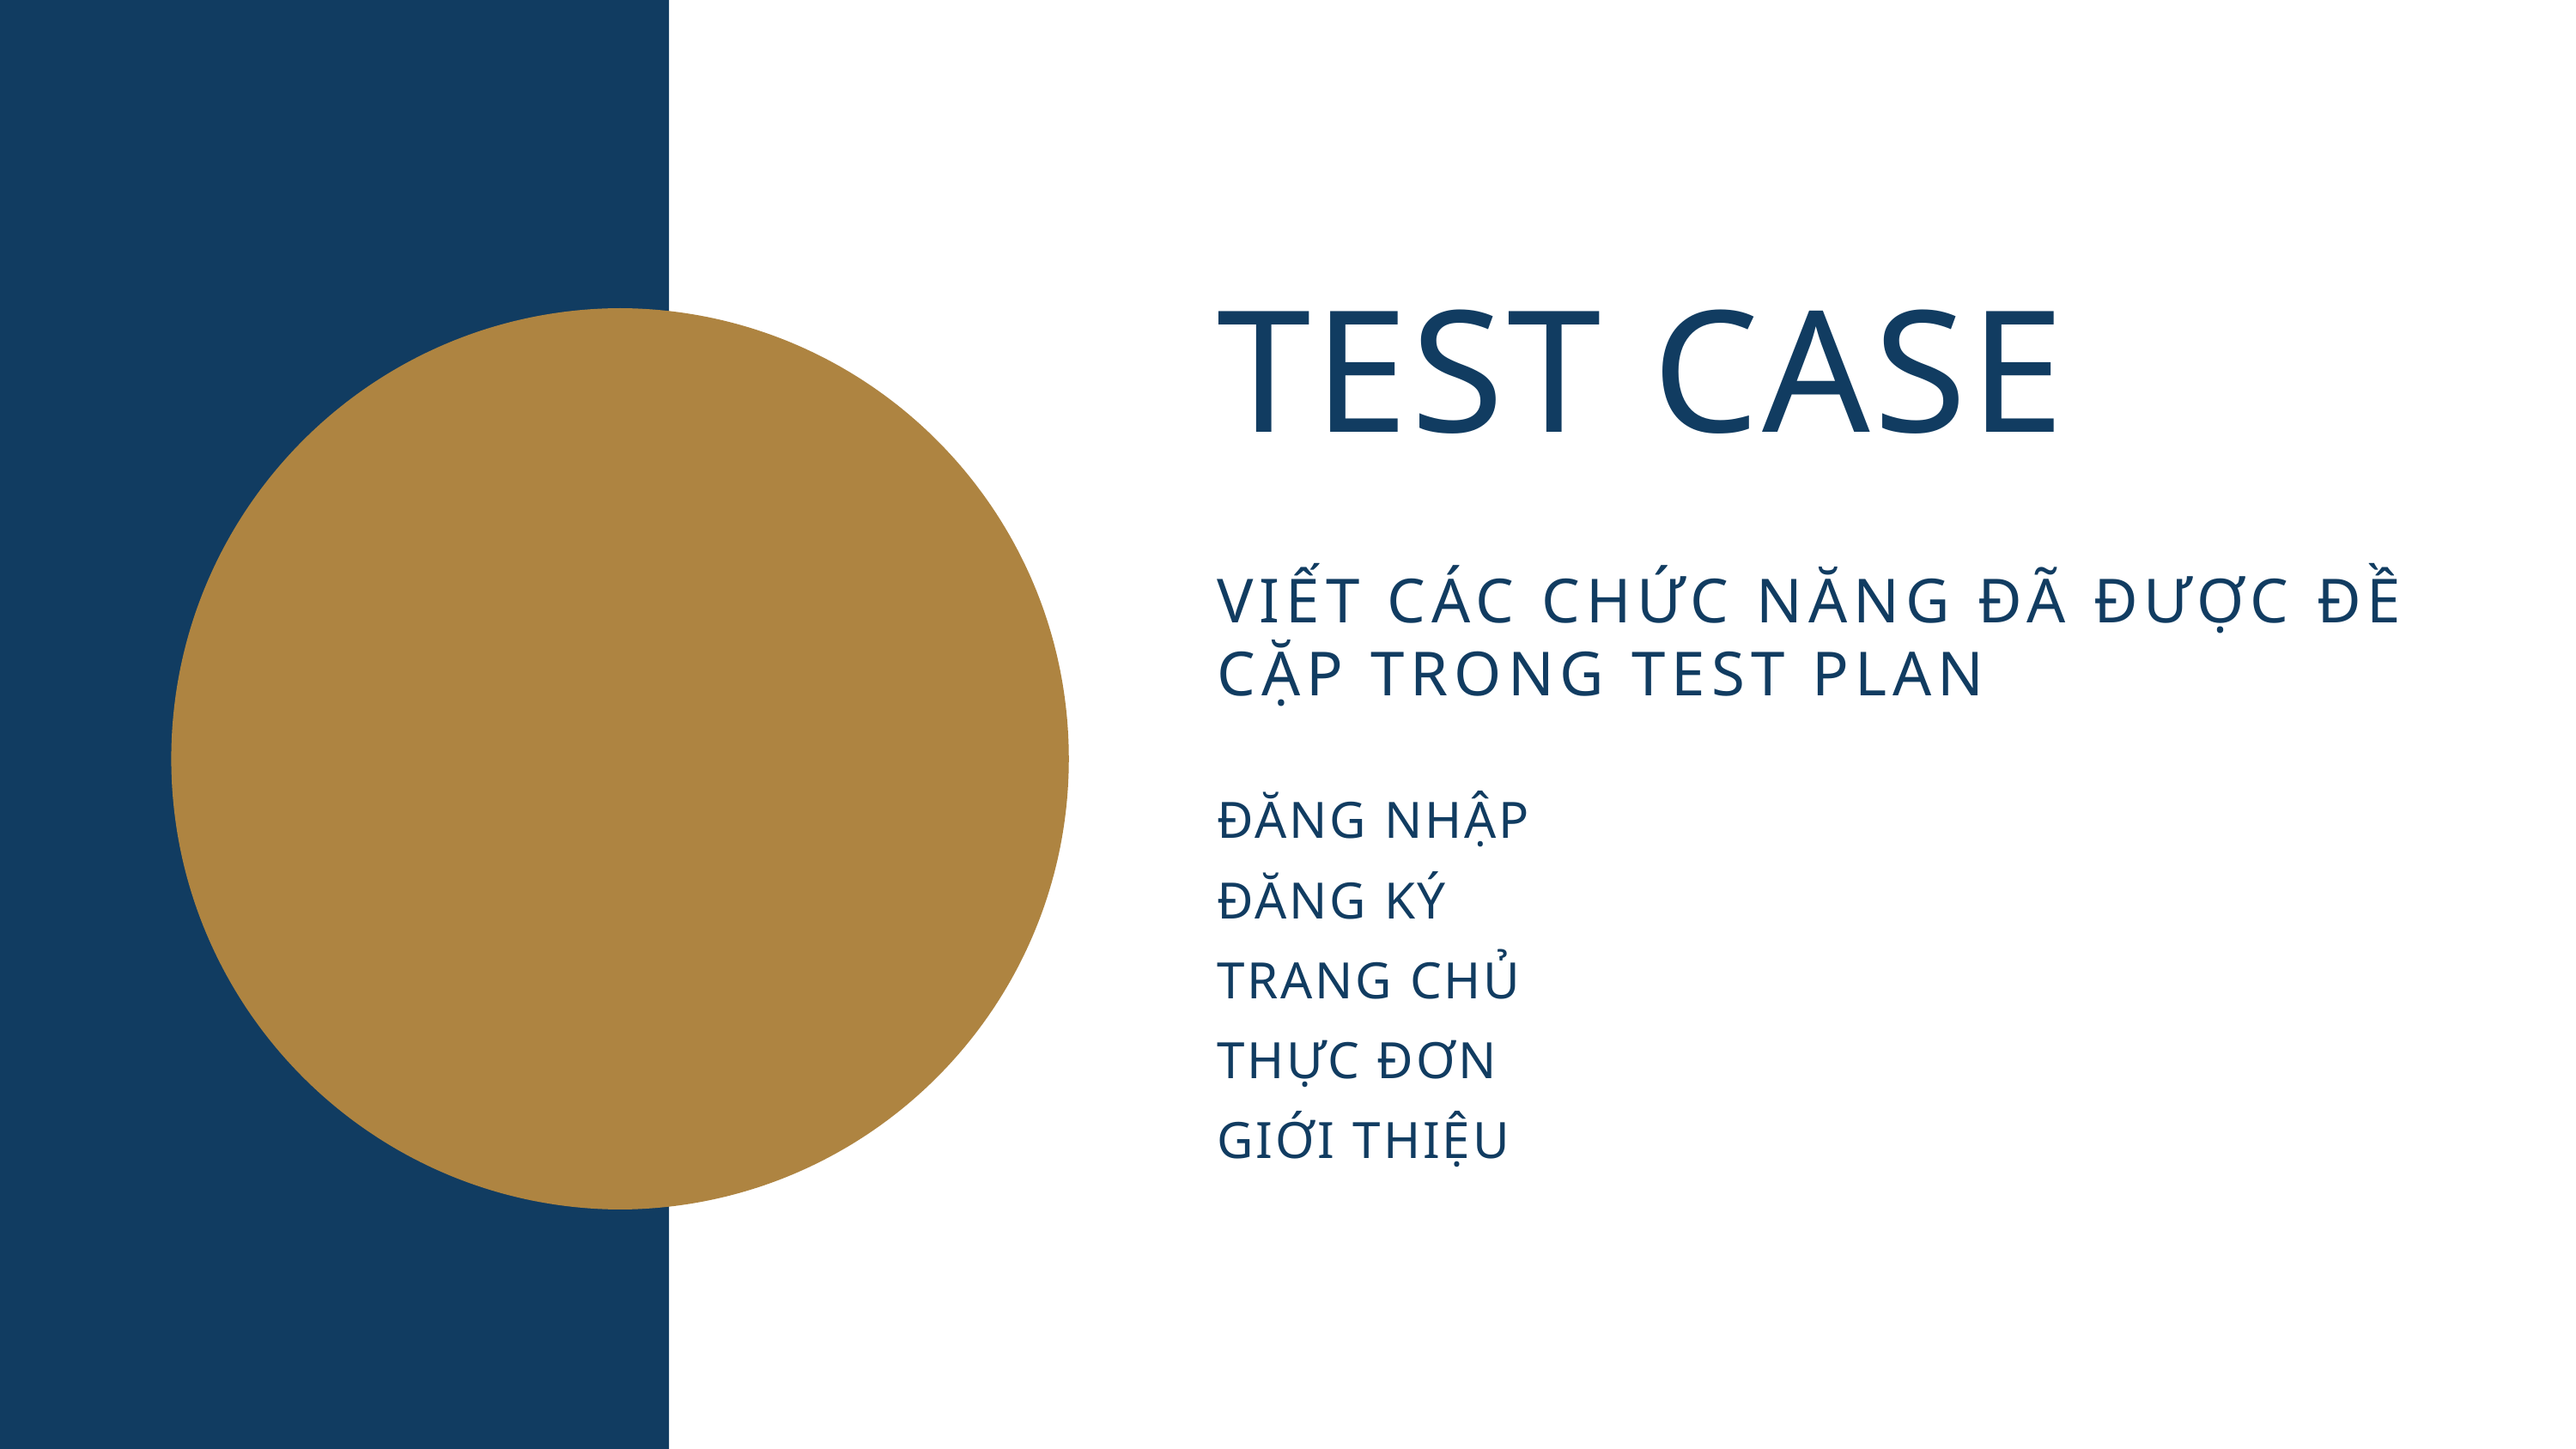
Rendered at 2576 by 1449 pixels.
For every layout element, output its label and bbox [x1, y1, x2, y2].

text_box [168, 307, 1072, 1210]
text_box [1217, 204, 2432, 1157]
text_box [0, 0, 670, 1449]
